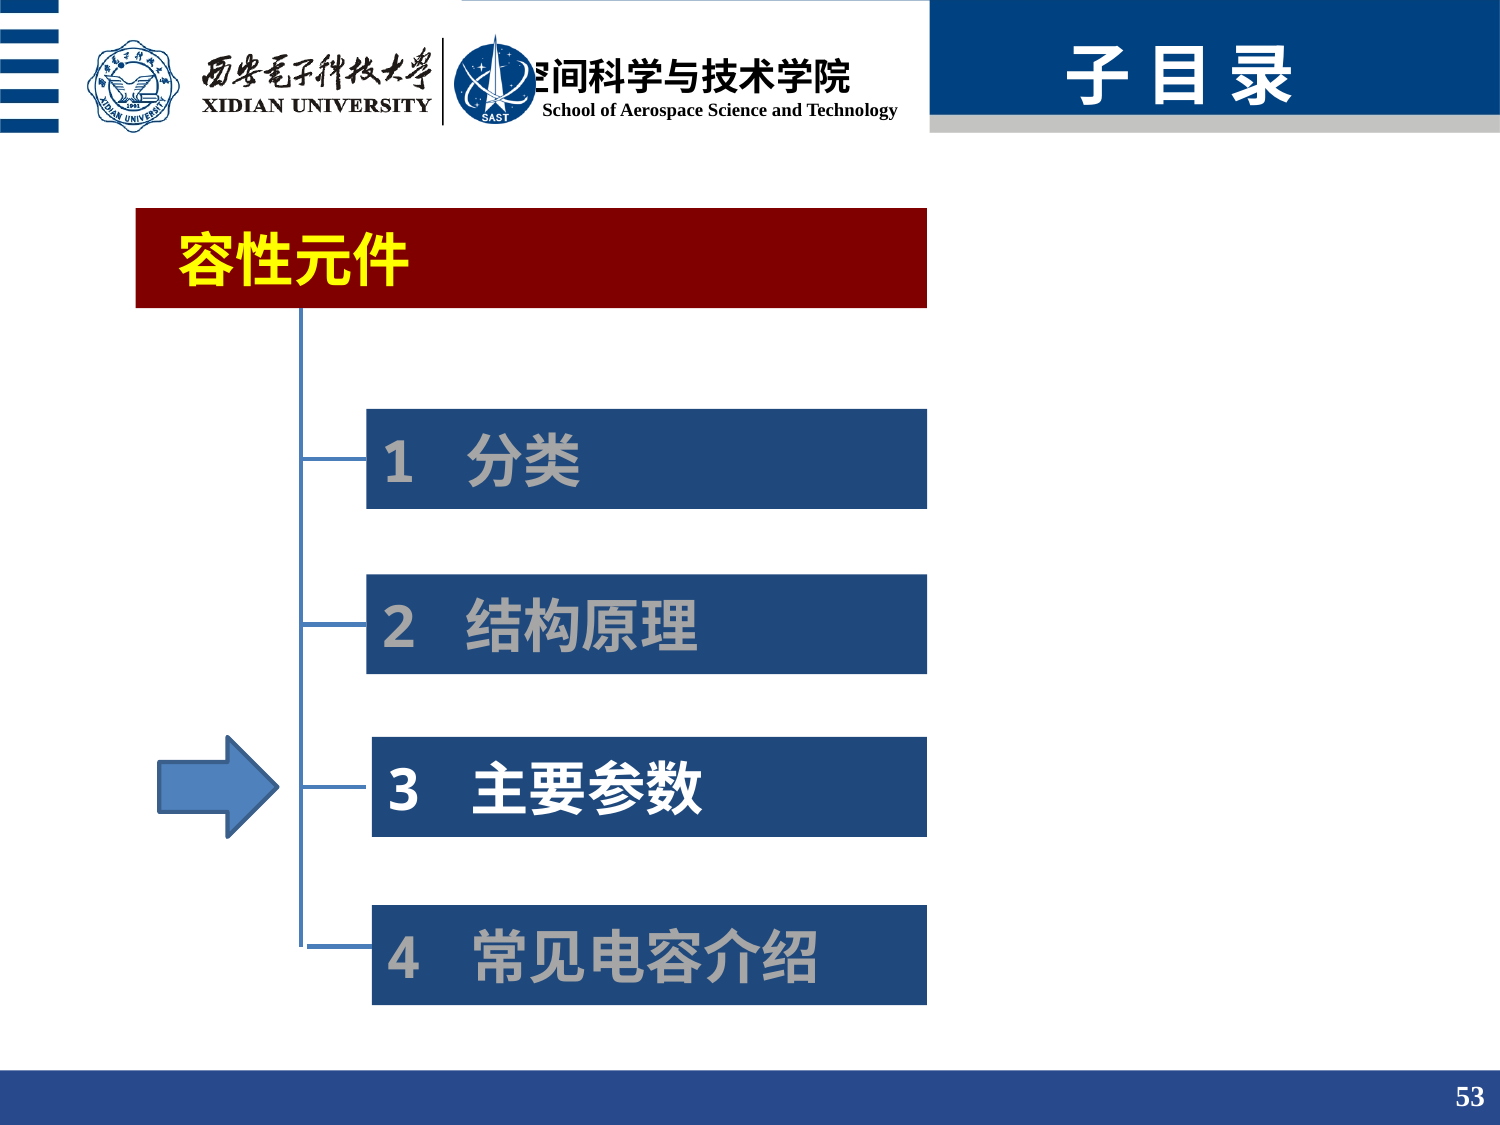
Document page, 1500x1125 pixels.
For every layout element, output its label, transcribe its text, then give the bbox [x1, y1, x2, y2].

text_box 容性元件 [135, 208, 927, 309]
text_box 子 目 录 [927, 19, 1433, 103]
text_box 4 常见电容介绍 [371, 905, 927, 1006]
text_box 3 主要参数 [371, 736, 927, 837]
text_box 2 结构原理 [366, 574, 928, 675]
picture [0, 0, 1500, 1070]
text_box 1 分类 [366, 408, 928, 509]
text_box [157, 735, 280, 839]
